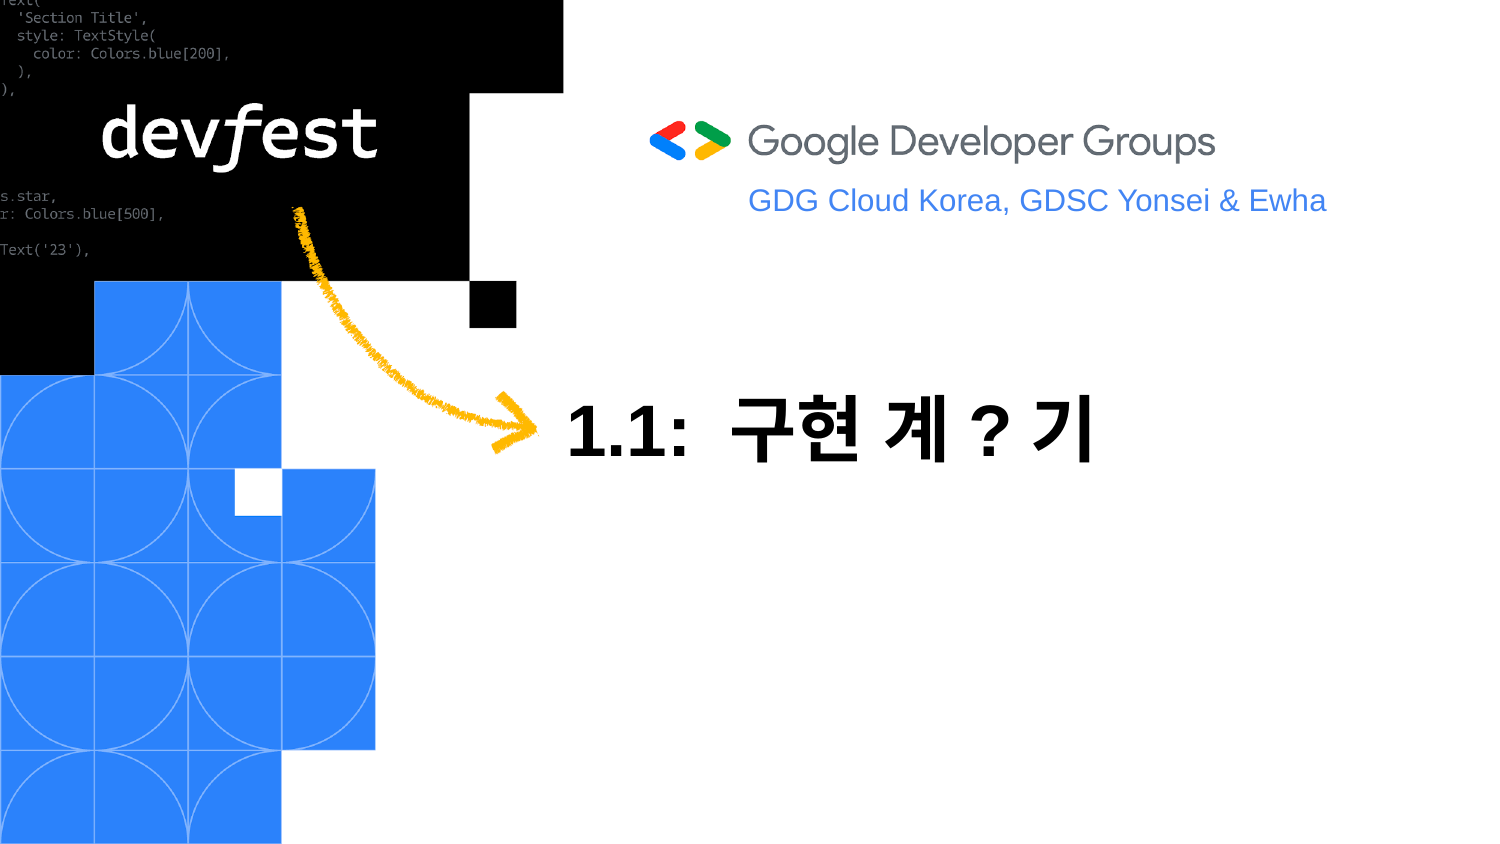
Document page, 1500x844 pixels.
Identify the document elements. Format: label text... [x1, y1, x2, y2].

picture [0, 0, 1500, 844]
title 1.1: 구현 계?기 [566, 325, 1475, 543]
subtitle GDG Cloud Korea, GDSC Yonsei & Ewha [748, 175, 1379, 228]
